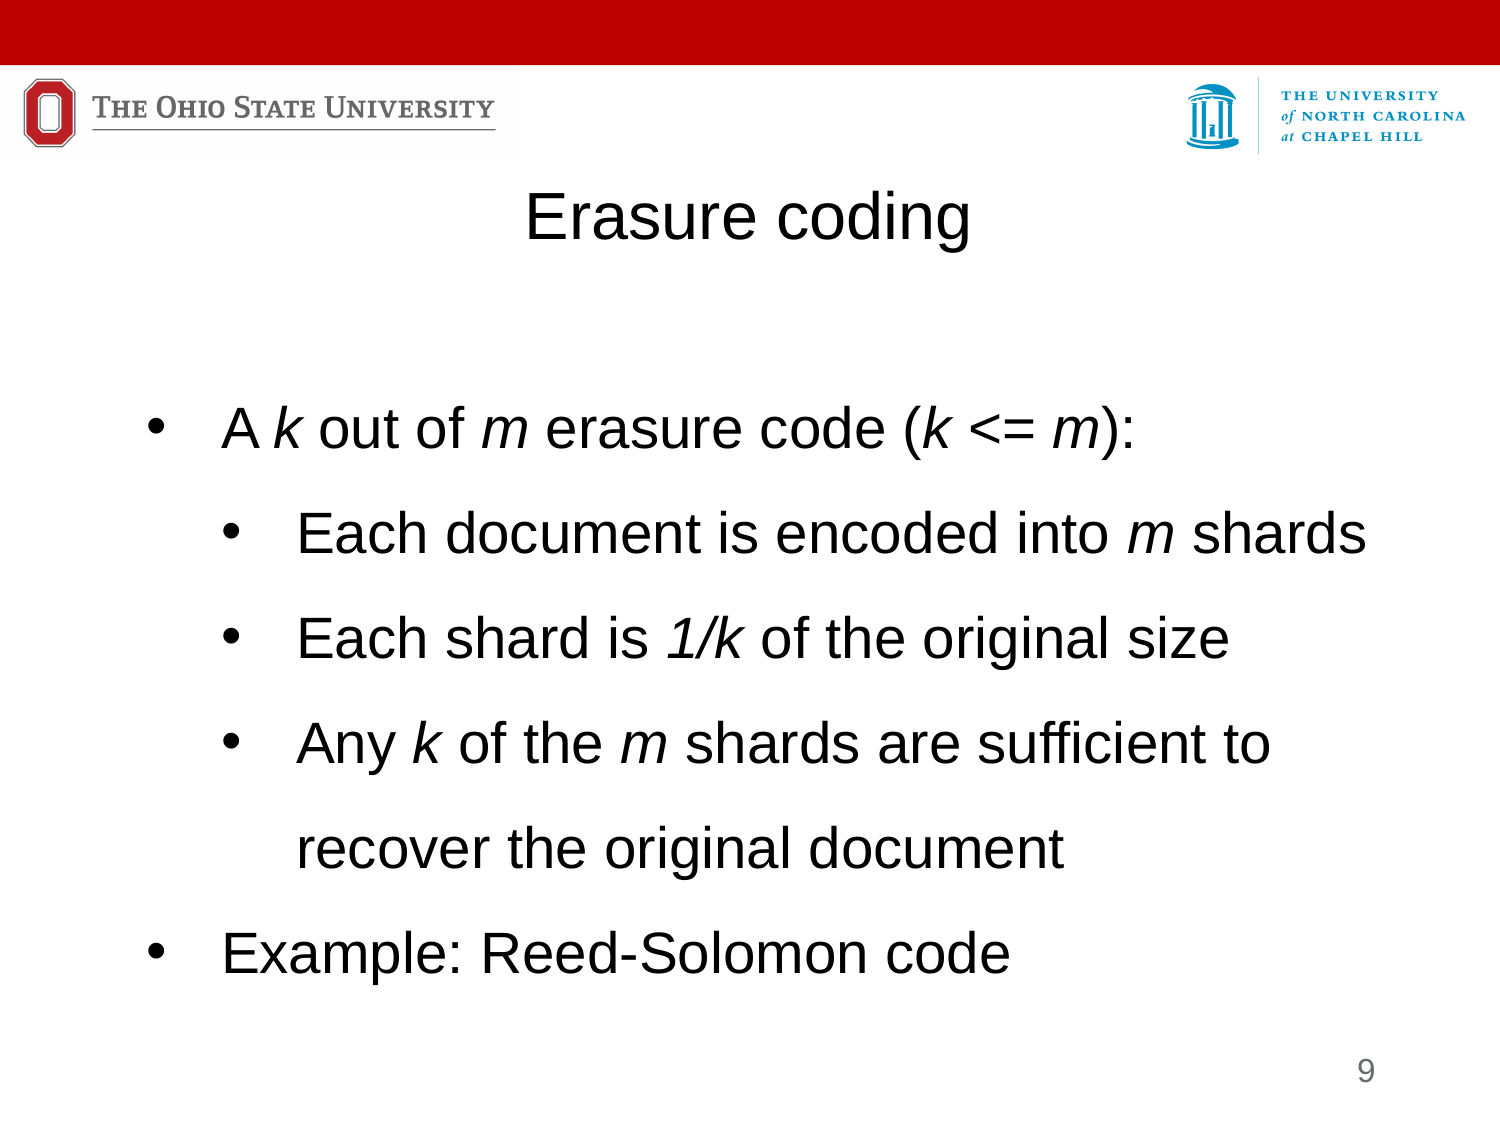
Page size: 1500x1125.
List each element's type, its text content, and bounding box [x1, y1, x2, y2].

picture [0, 65, 519, 161]
text_box Erasure coding [510, 165, 988, 261]
text_box [0, 0, 1500, 66]
text_box [520, 66, 1500, 168]
text_box A k out of m erasure code (k <= m): Each document is encoded into m shards Each shard is 1/k of the original size Any k of the m shards are sufficient to recover the original document Example: Reed-Solomon code [131, 348, 1434, 993]
picture [1183, 75, 1469, 157]
